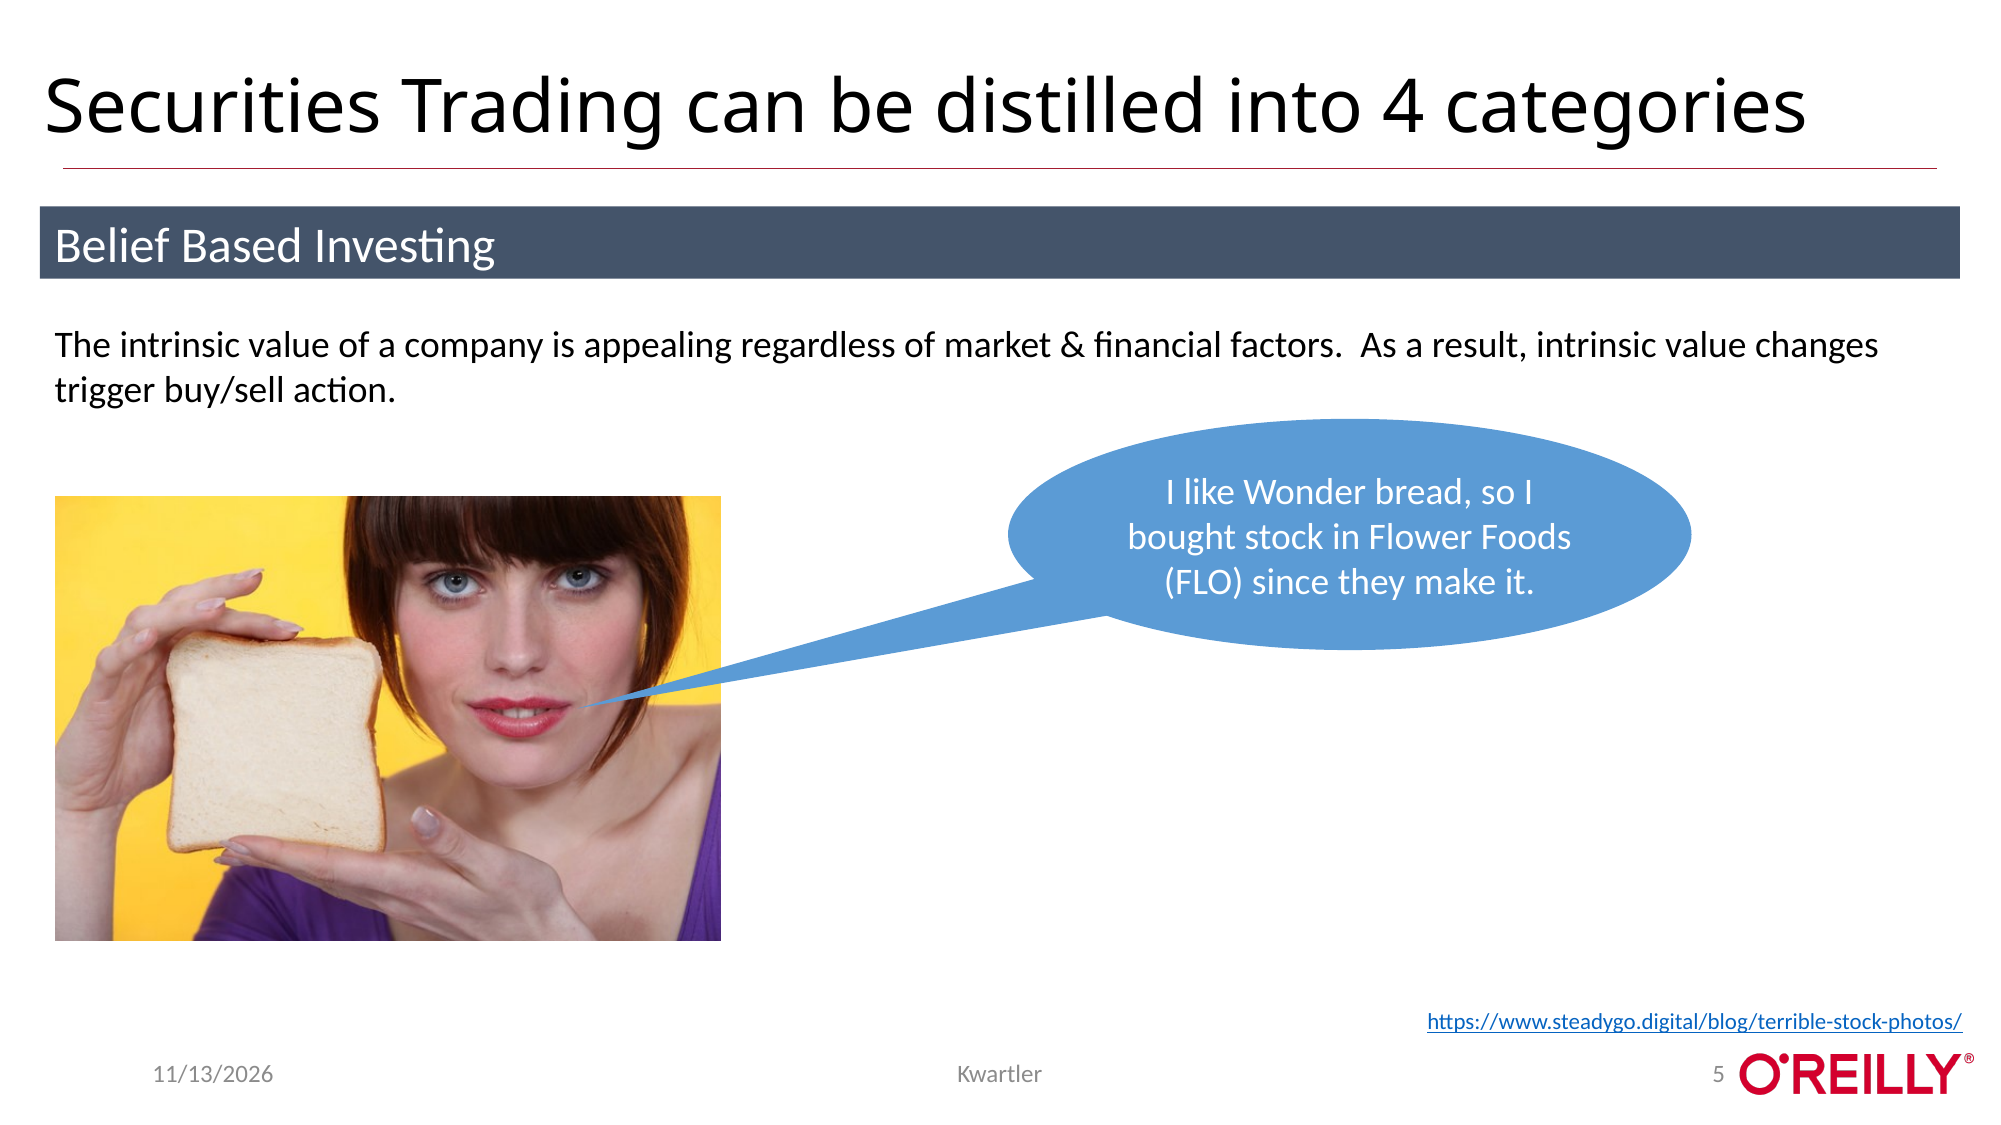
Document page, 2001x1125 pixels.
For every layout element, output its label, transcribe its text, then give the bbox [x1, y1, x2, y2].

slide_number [137, 1042, 588, 1103]
title Securities Trading can be distilled into 4 categories [29, 59, 1891, 157]
text_box I like Wonder bread, so I bought stock in Flower Foods (FLO) since they make it. [721, 417, 1693, 685]
text_box https://www.steadygo.digital/blog/terrible-stock-photos/ [1412, 999, 1987, 1042]
text_box Belief Based Investing [39, 205, 1961, 280]
text_box 5 [1412, 1042, 1741, 1103]
picture [1741, 1050, 1975, 1096]
text_box The intrinsic value of a company is appealing regardless of market & financial factors. As a result, intrinsic value changes trigger buy/sell action. [39, 312, 1960, 418]
footer Kwartler [662, 1042, 1338, 1103]
picture [54, 496, 721, 941]
